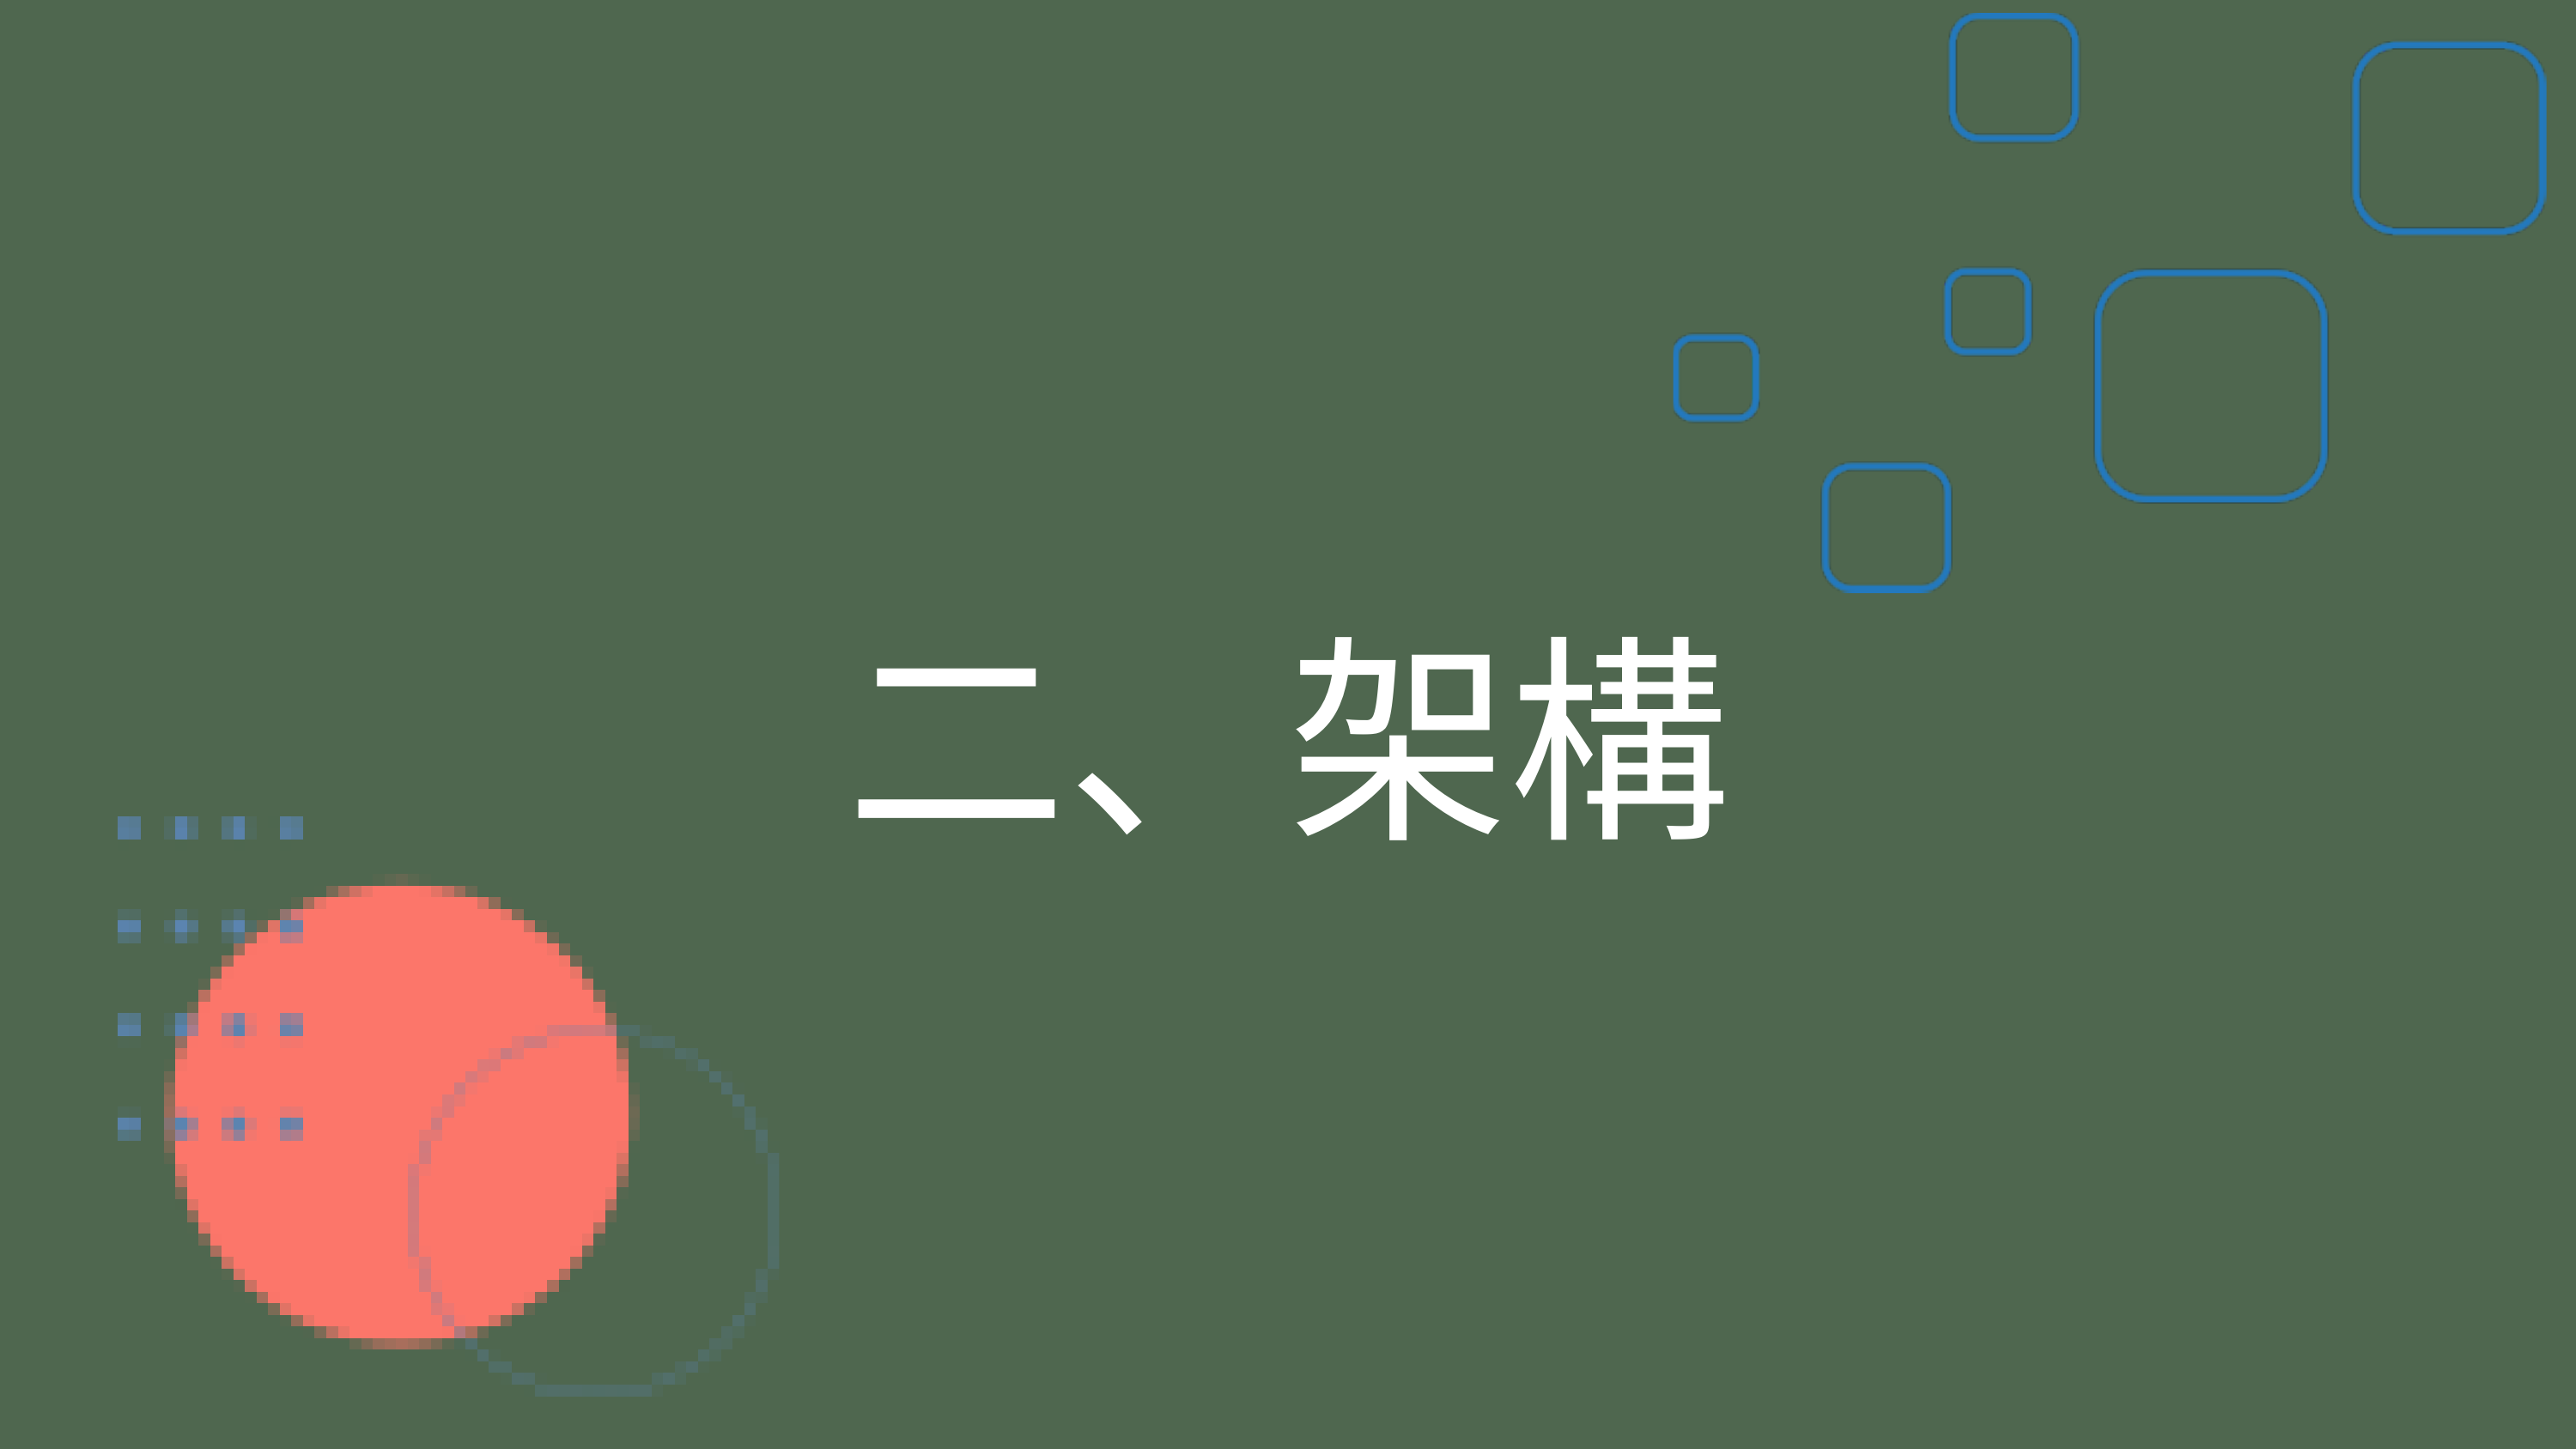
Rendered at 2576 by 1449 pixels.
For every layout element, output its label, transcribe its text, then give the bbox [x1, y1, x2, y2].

text_box [118, 816, 780, 1397]
text_box [1673, 13, 2547, 593]
text_box 二、架構 [846, 557, 1730, 867]
